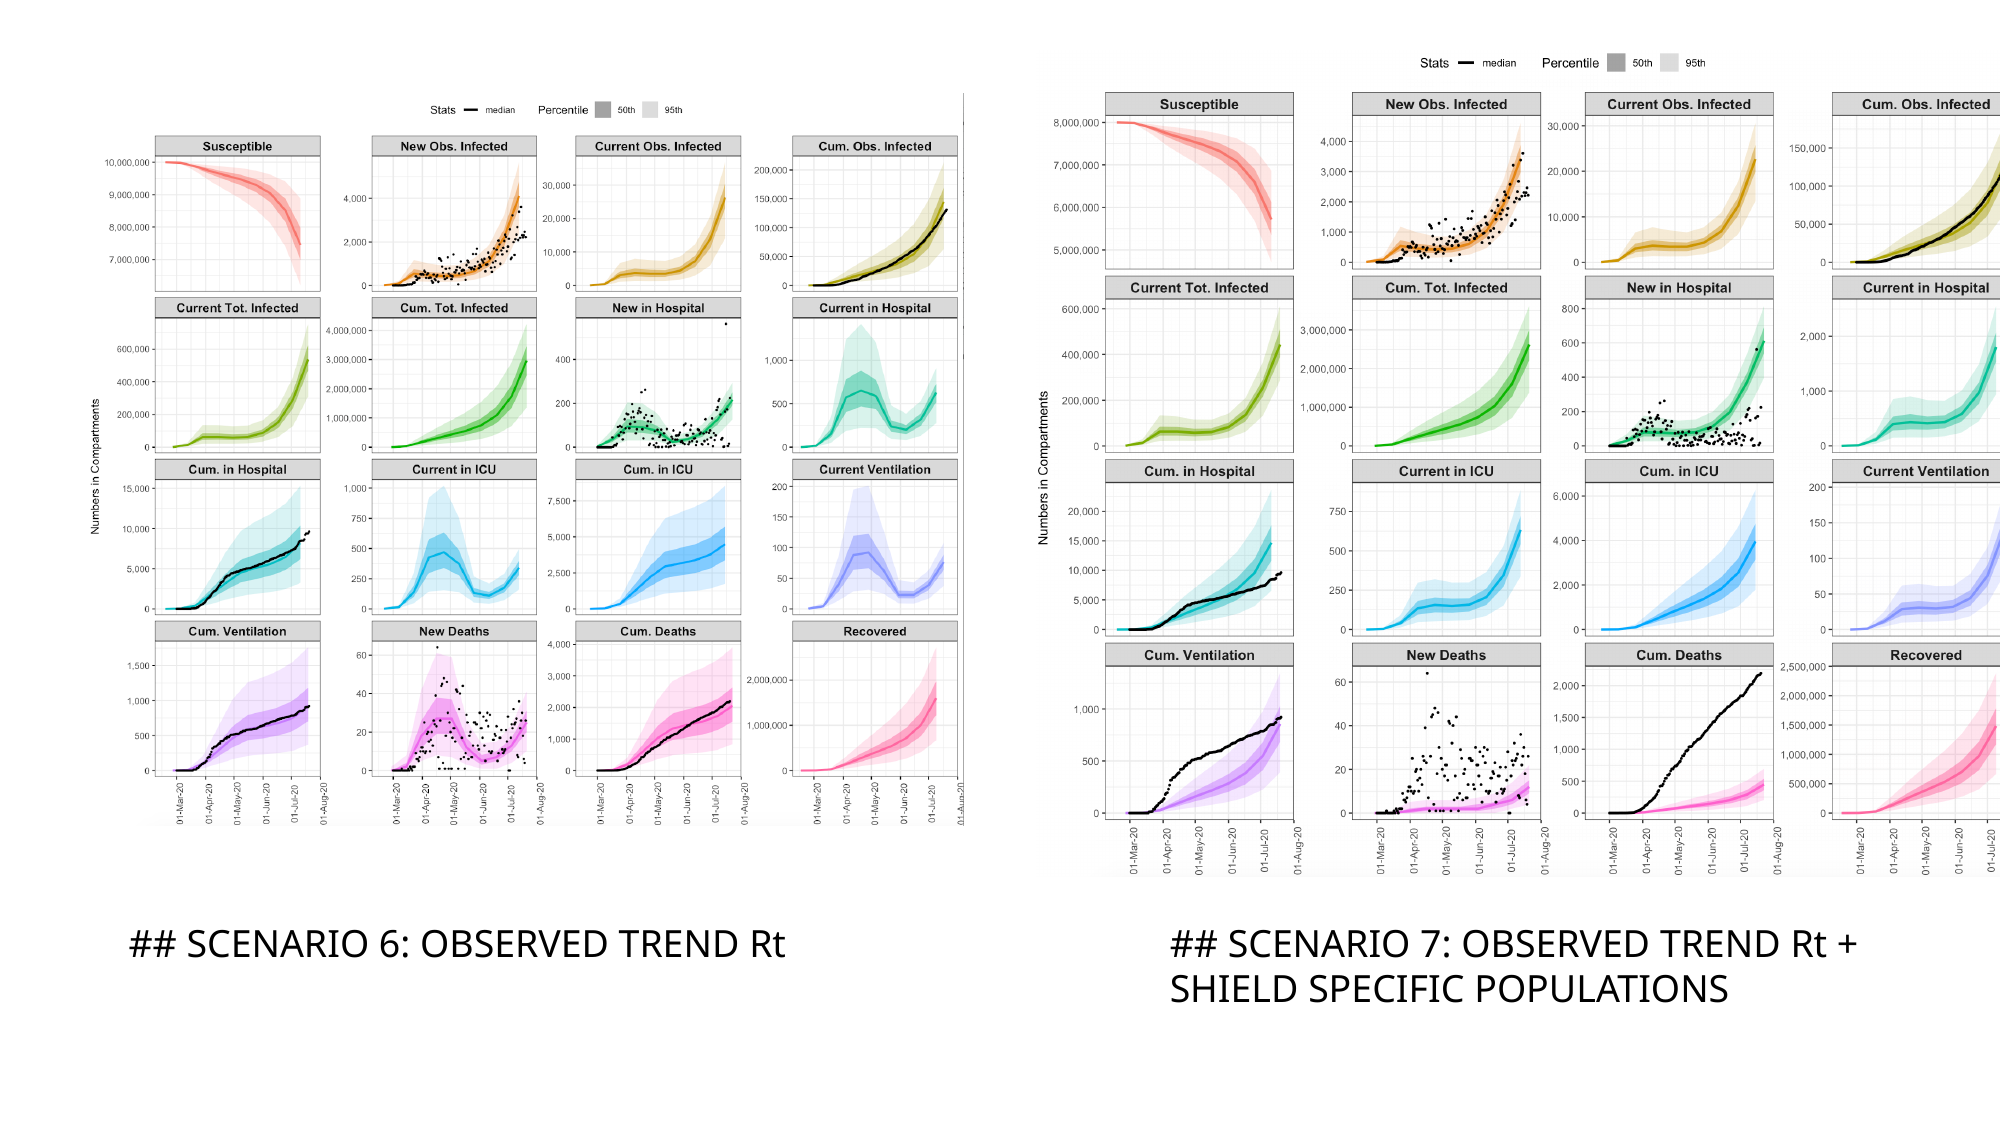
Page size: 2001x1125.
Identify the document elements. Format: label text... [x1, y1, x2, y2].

text_box ## SCENARIO 7: OBSERVED TREND Rt + SHIELD SPECIFIC POPULATIONS [1155, 912, 1952, 1017]
picture [88, 93, 964, 826]
picture [1036, 50, 2000, 877]
text_box ## SCENARIO 6: OBSERVED TREND Rt [113, 912, 911, 1017]
